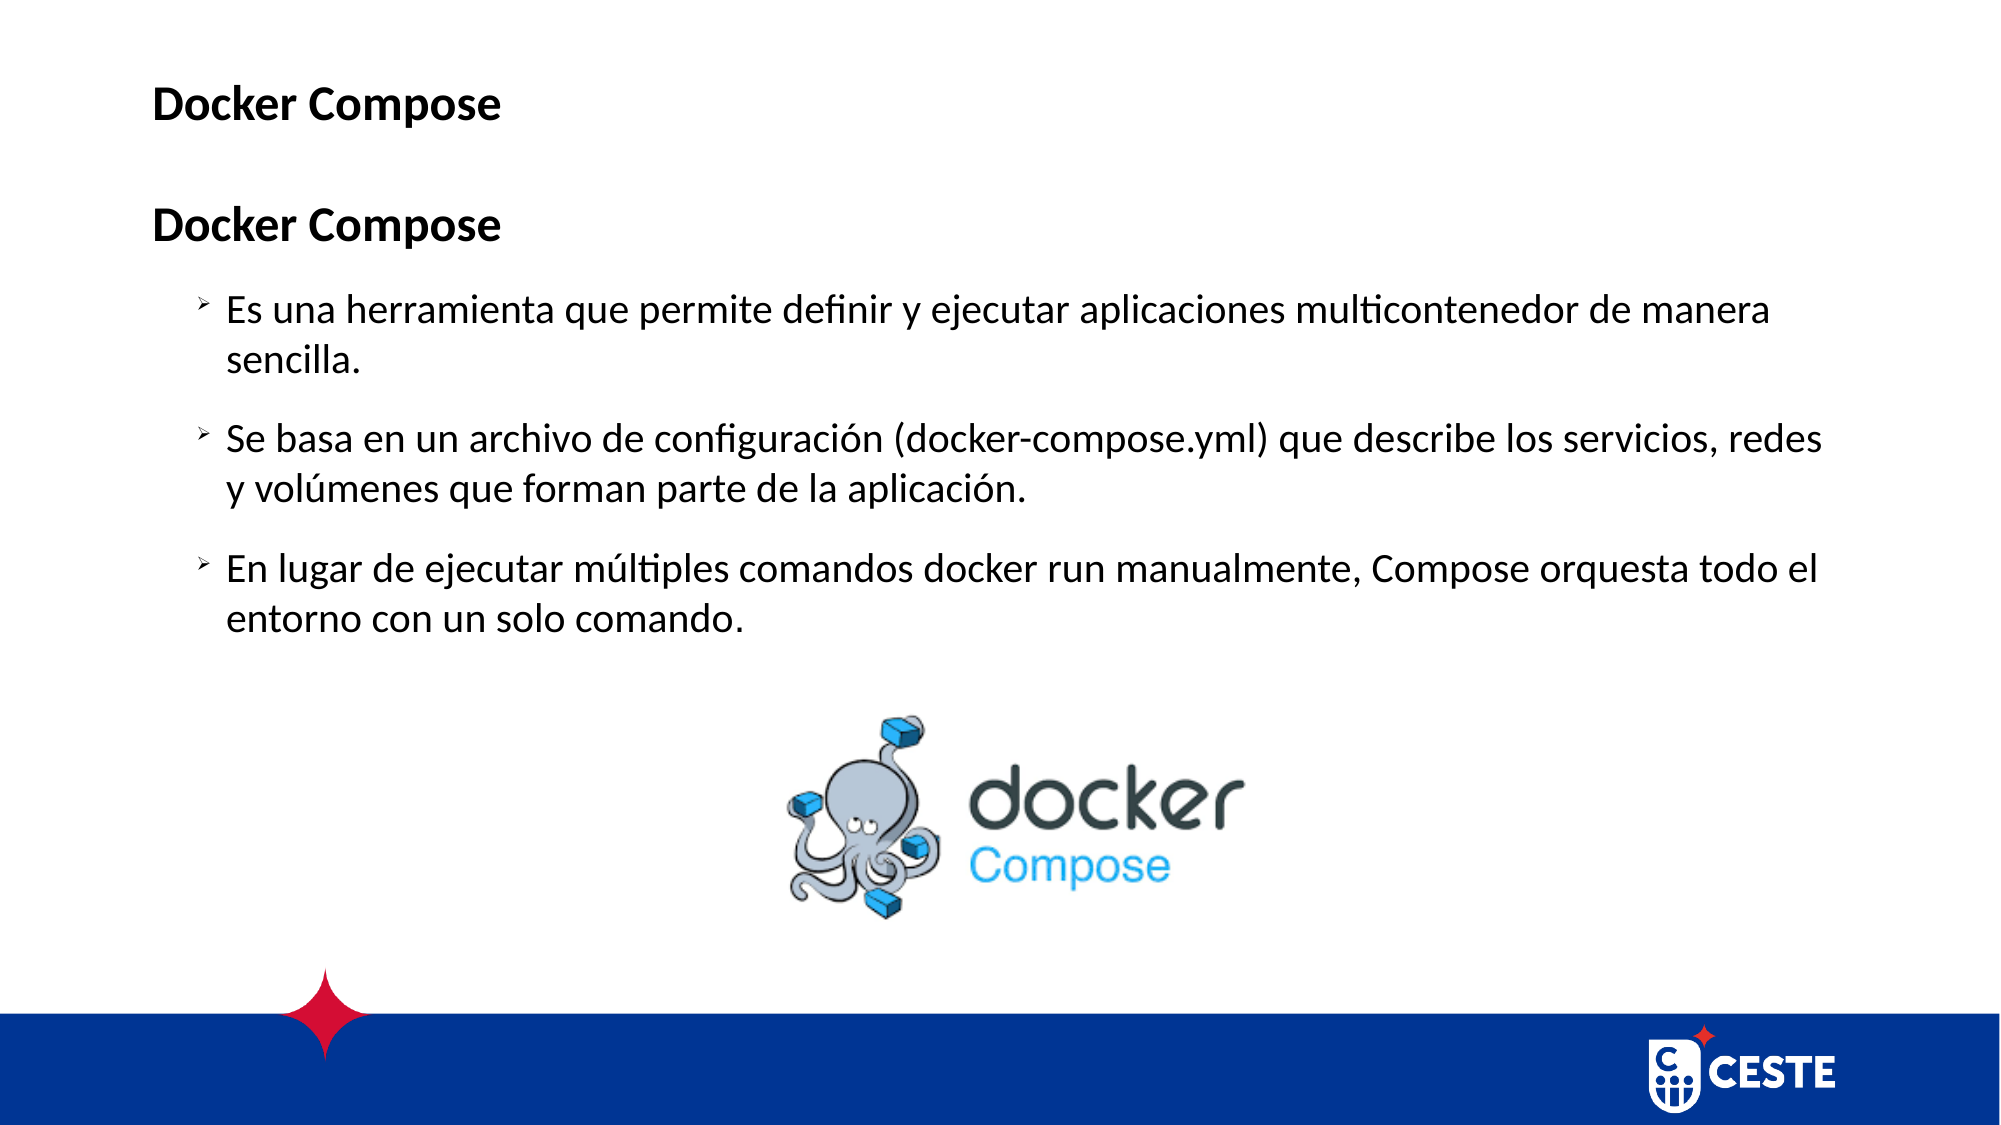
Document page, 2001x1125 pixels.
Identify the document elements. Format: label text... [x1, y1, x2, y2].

picture [733, 681, 1300, 953]
title Docker Compose [137, 59, 1863, 149]
text_box Docker Compose Es una herramienta que permite definir y ejecutar aplicaciones multicontenedor de manera sencilla. Se basa en un archivo de configuración (docker-compose.yml) que describe los servicios, redes y volúmenes que forman parte de la aplicación. En lugar de ejecutar múltiples comandos docker run manualmente, Compose orquesta todo el entorno con un solo comando. [137, 184, 1863, 679]
picture [275, 965, 375, 1064]
picture [1629, 1014, 1854, 1122]
